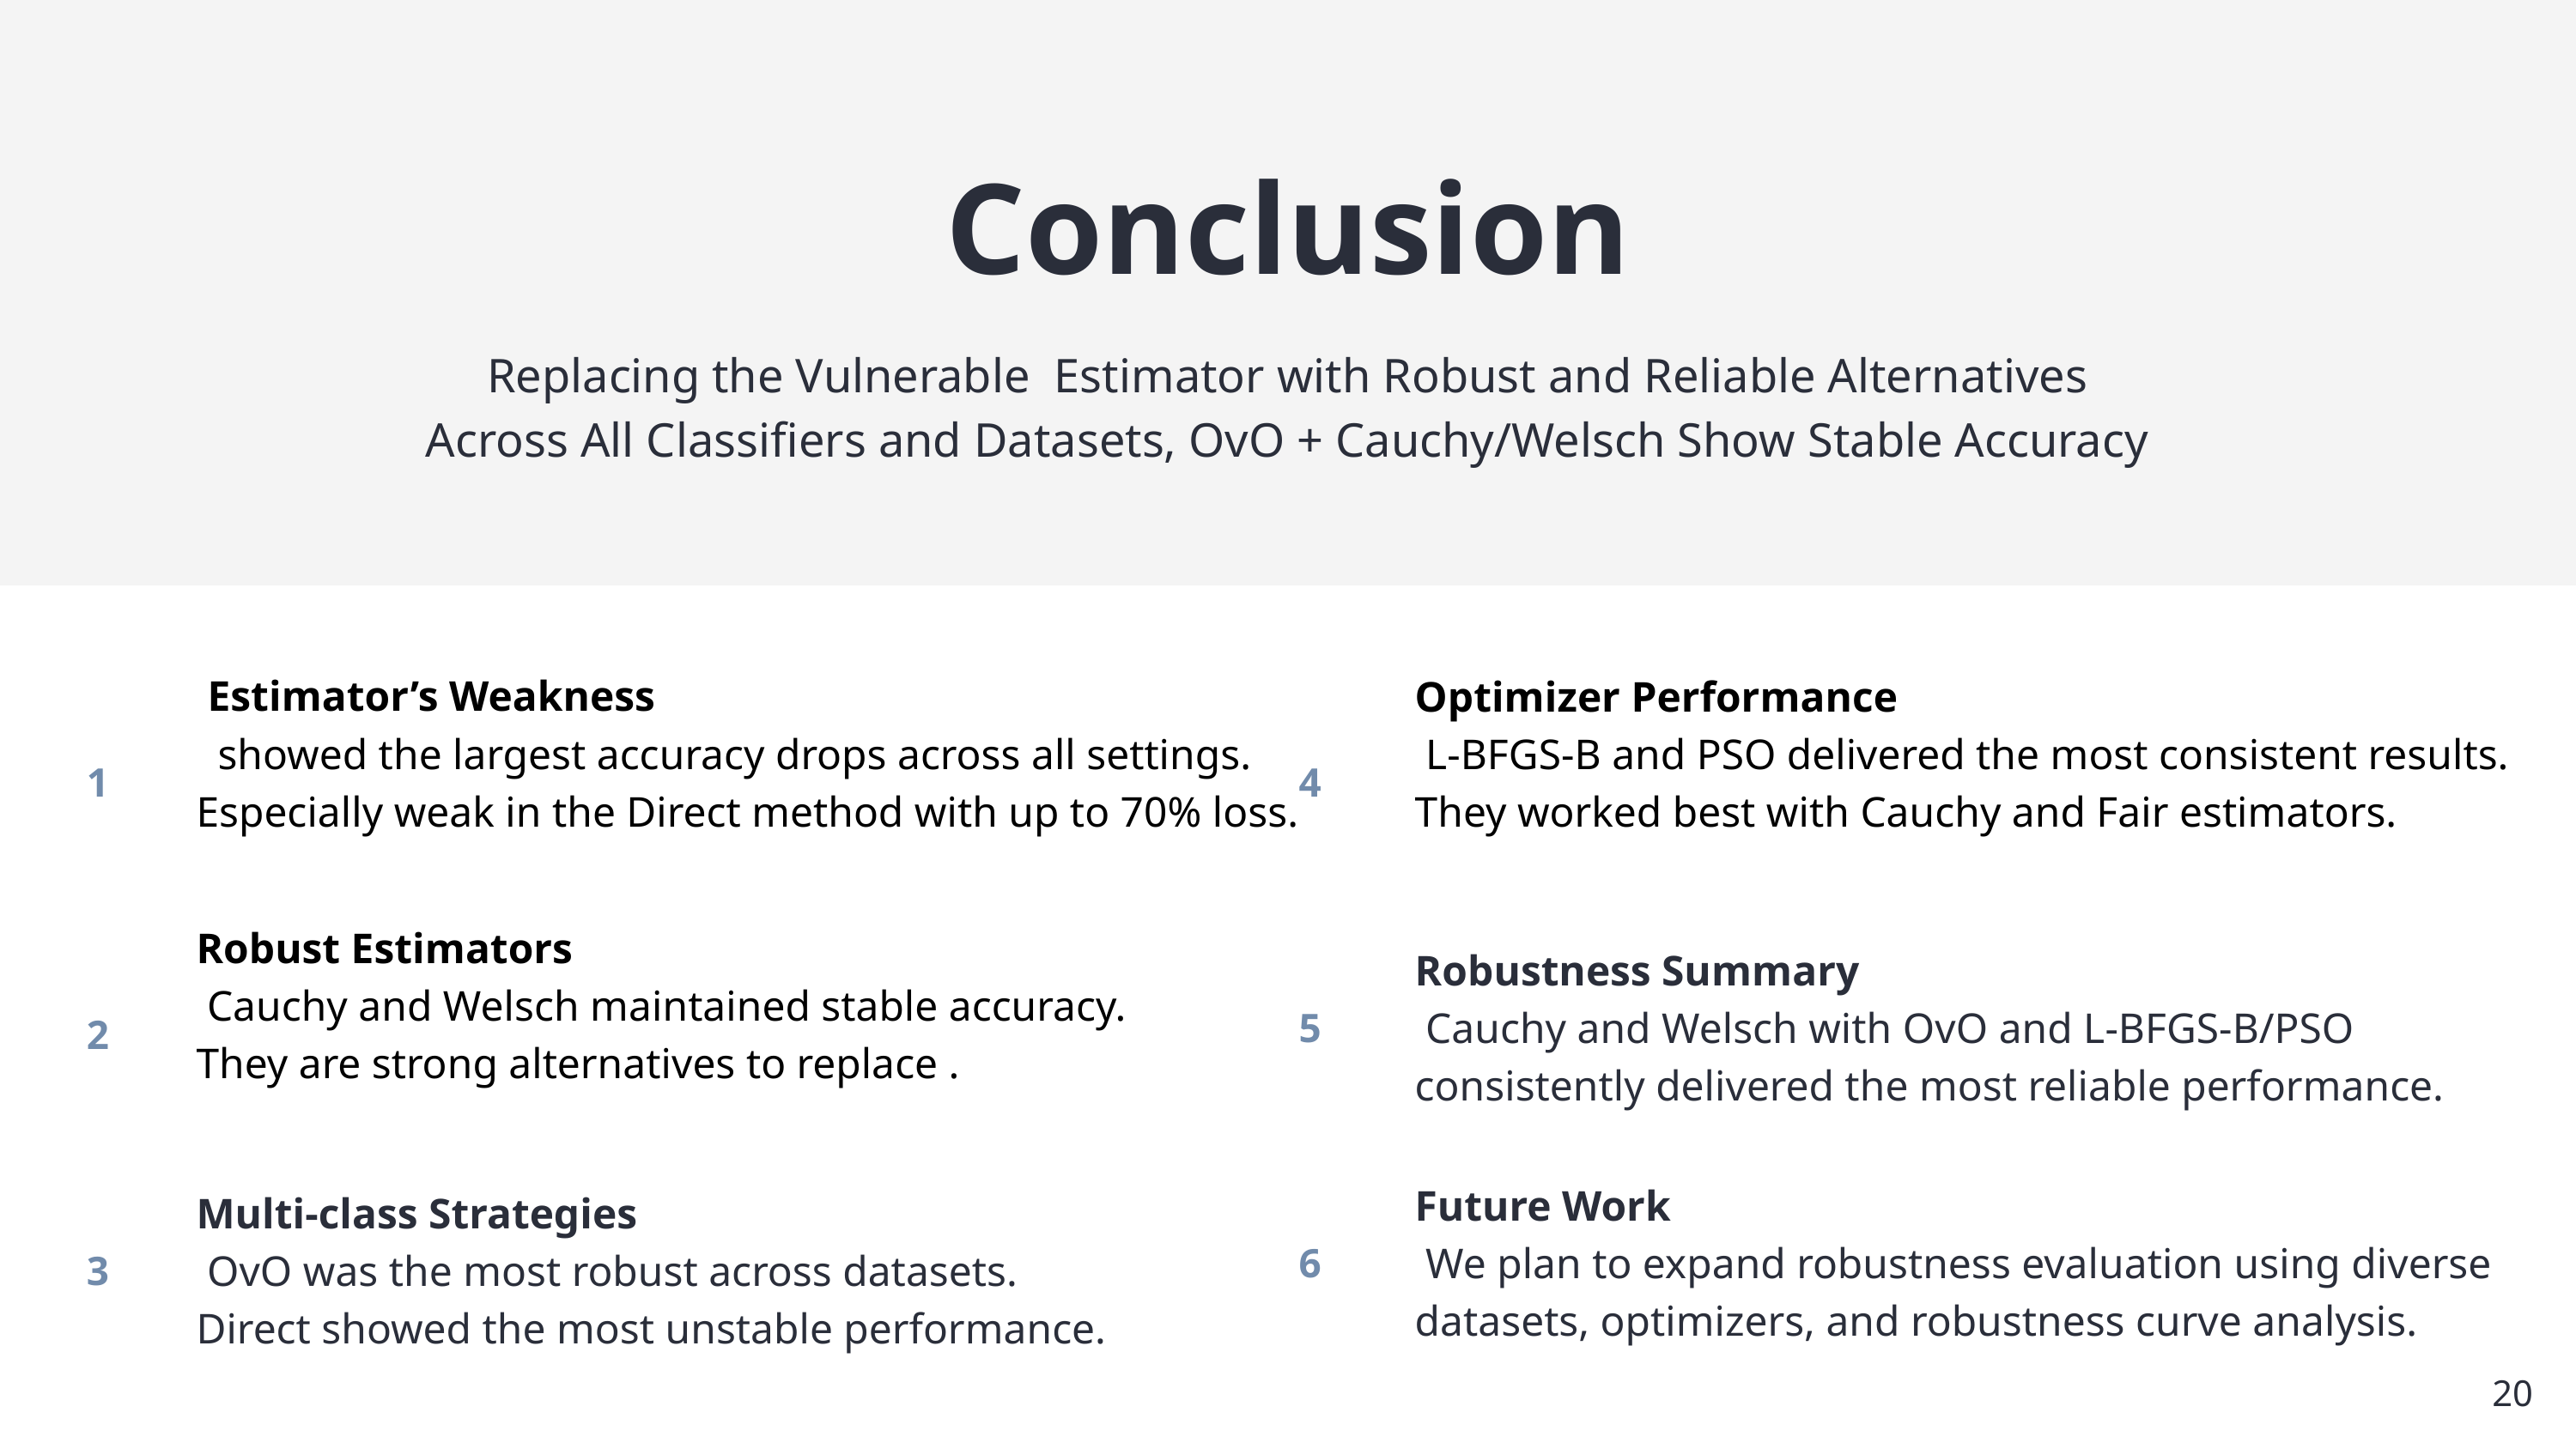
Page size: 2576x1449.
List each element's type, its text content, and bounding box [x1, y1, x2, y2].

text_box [302, 144, 2274, 464]
table_cell 5 [1288, 907, 1404, 1146]
table_header 4 [1288, 656, 1404, 907]
table_cell Future Work We plan to expand robustness evaluation using diverse datasets, optimizers, and robustness curve analysis. [1404, 1146, 2576, 1378]
table_cell 6 [1288, 1146, 1404, 1378]
table_header Optimizer Performance L-BFGS-B and PSO delivered the most consistent results. They worked best with Cauchy and Fair estimators. [1404, 656, 2576, 907]
text_box 20 [2492, 1363, 2534, 1414]
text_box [0, 0, 2576, 586]
table_cell Robustness Summary Cauchy and Welsch with OvO and L-BFGS-B/PSO consistently delivered the most reliable performance. [1404, 907, 2576, 1146]
